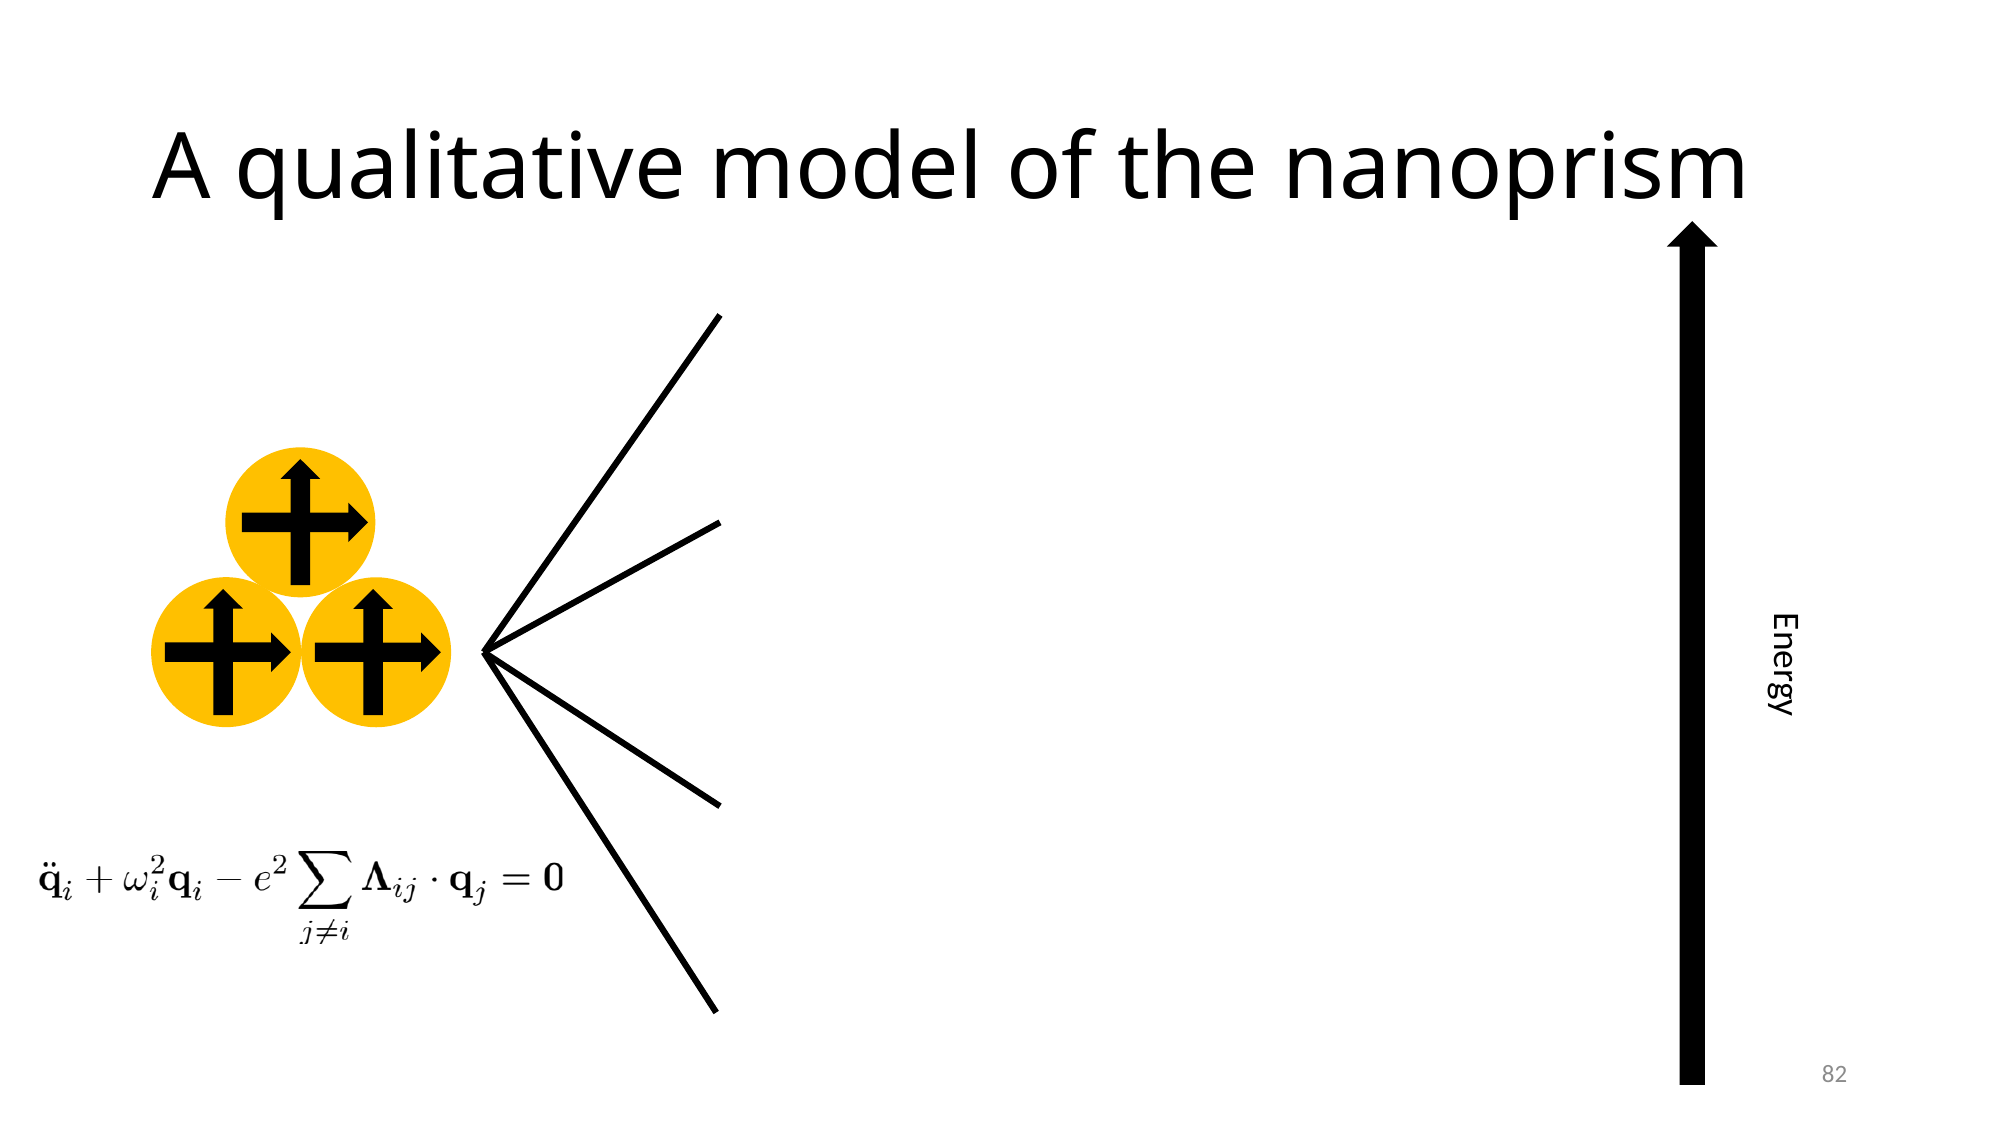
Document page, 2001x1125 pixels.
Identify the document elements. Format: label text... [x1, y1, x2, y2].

slide_number 81 [1412, 1042, 1863, 1103]
text_box [290, 533, 311, 586]
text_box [717, 652, 721, 807]
text_box [363, 662, 383, 716]
text_box [203, 588, 243, 642]
text_box [1666, 221, 1718, 1085]
text_box [353, 589, 393, 642]
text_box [483, 652, 717, 1013]
text_box [150, 576, 301, 728]
text_box Energy [1759, 598, 1820, 732]
text_box [224, 446, 376, 598]
title A qualitative model of the nanoprism [137, 59, 1863, 278]
text_box [213, 662, 233, 716]
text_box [483, 314, 721, 522]
text_box [280, 459, 321, 512]
text_box [314, 632, 441, 673]
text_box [483, 522, 721, 652]
text_box [241, 502, 369, 543]
text_box [300, 576, 452, 728]
picture [38, 850, 563, 944]
text_box [164, 632, 291, 673]
